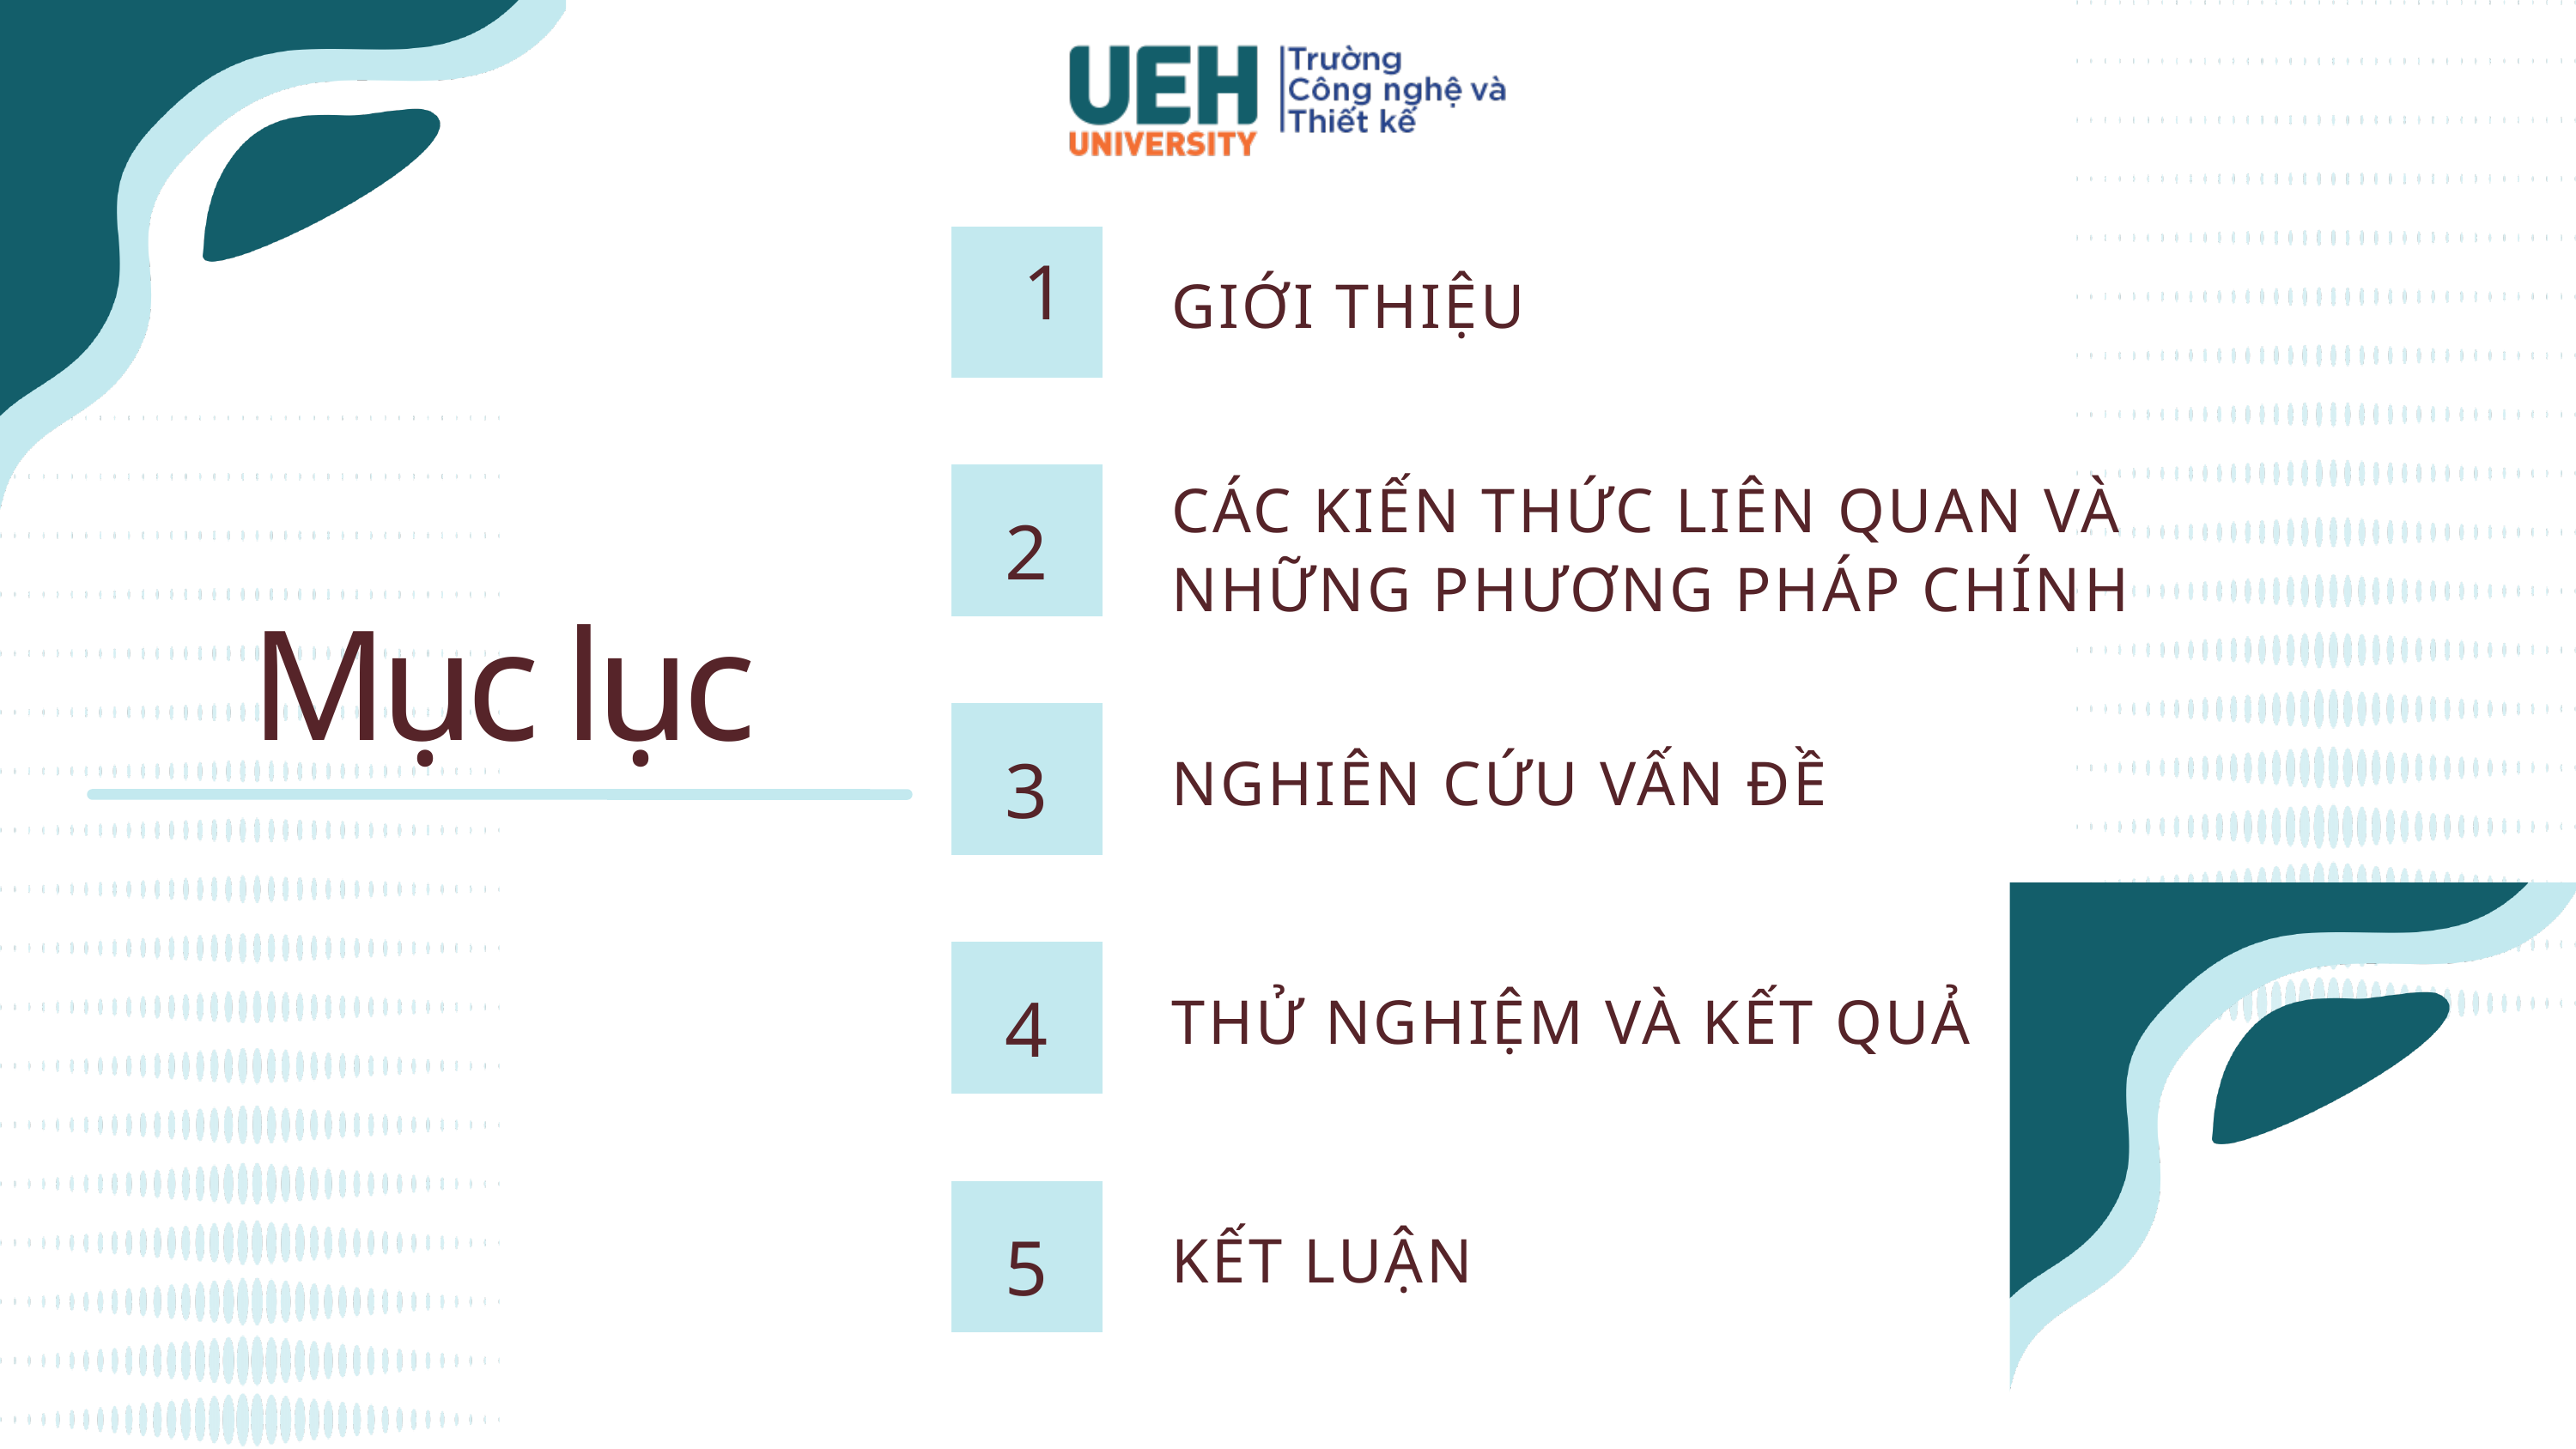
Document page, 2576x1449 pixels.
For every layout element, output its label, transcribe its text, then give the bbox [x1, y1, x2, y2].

text_box [2076, 0, 2576, 882]
text_box NGHIÊN CỨU VẤN ĐỀ [1293, 739, 1893, 818]
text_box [951, 464, 1103, 617]
text_box THỬ NGHIỆM VÀ KẾT QUẢ [1293, 978, 2010, 1057]
text_box [2009, 882, 2576, 1449]
text_box KẾT LUẬN [1293, 1216, 1806, 1295]
text_box GIỚI THIỆU [1293, 262, 1806, 341]
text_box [951, 703, 1103, 856]
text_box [951, 942, 1103, 1094]
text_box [951, 1180, 1103, 1333]
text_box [951, 226, 1103, 379]
text_box CÁC KIẾN THỨC LIÊN QUAN VÀ NHỮNG PHƯƠNG PHÁP CHÍNH [1293, 466, 2293, 624]
text_box [1293, 35, 1523, 166]
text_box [0, 0, 1289, 1449]
